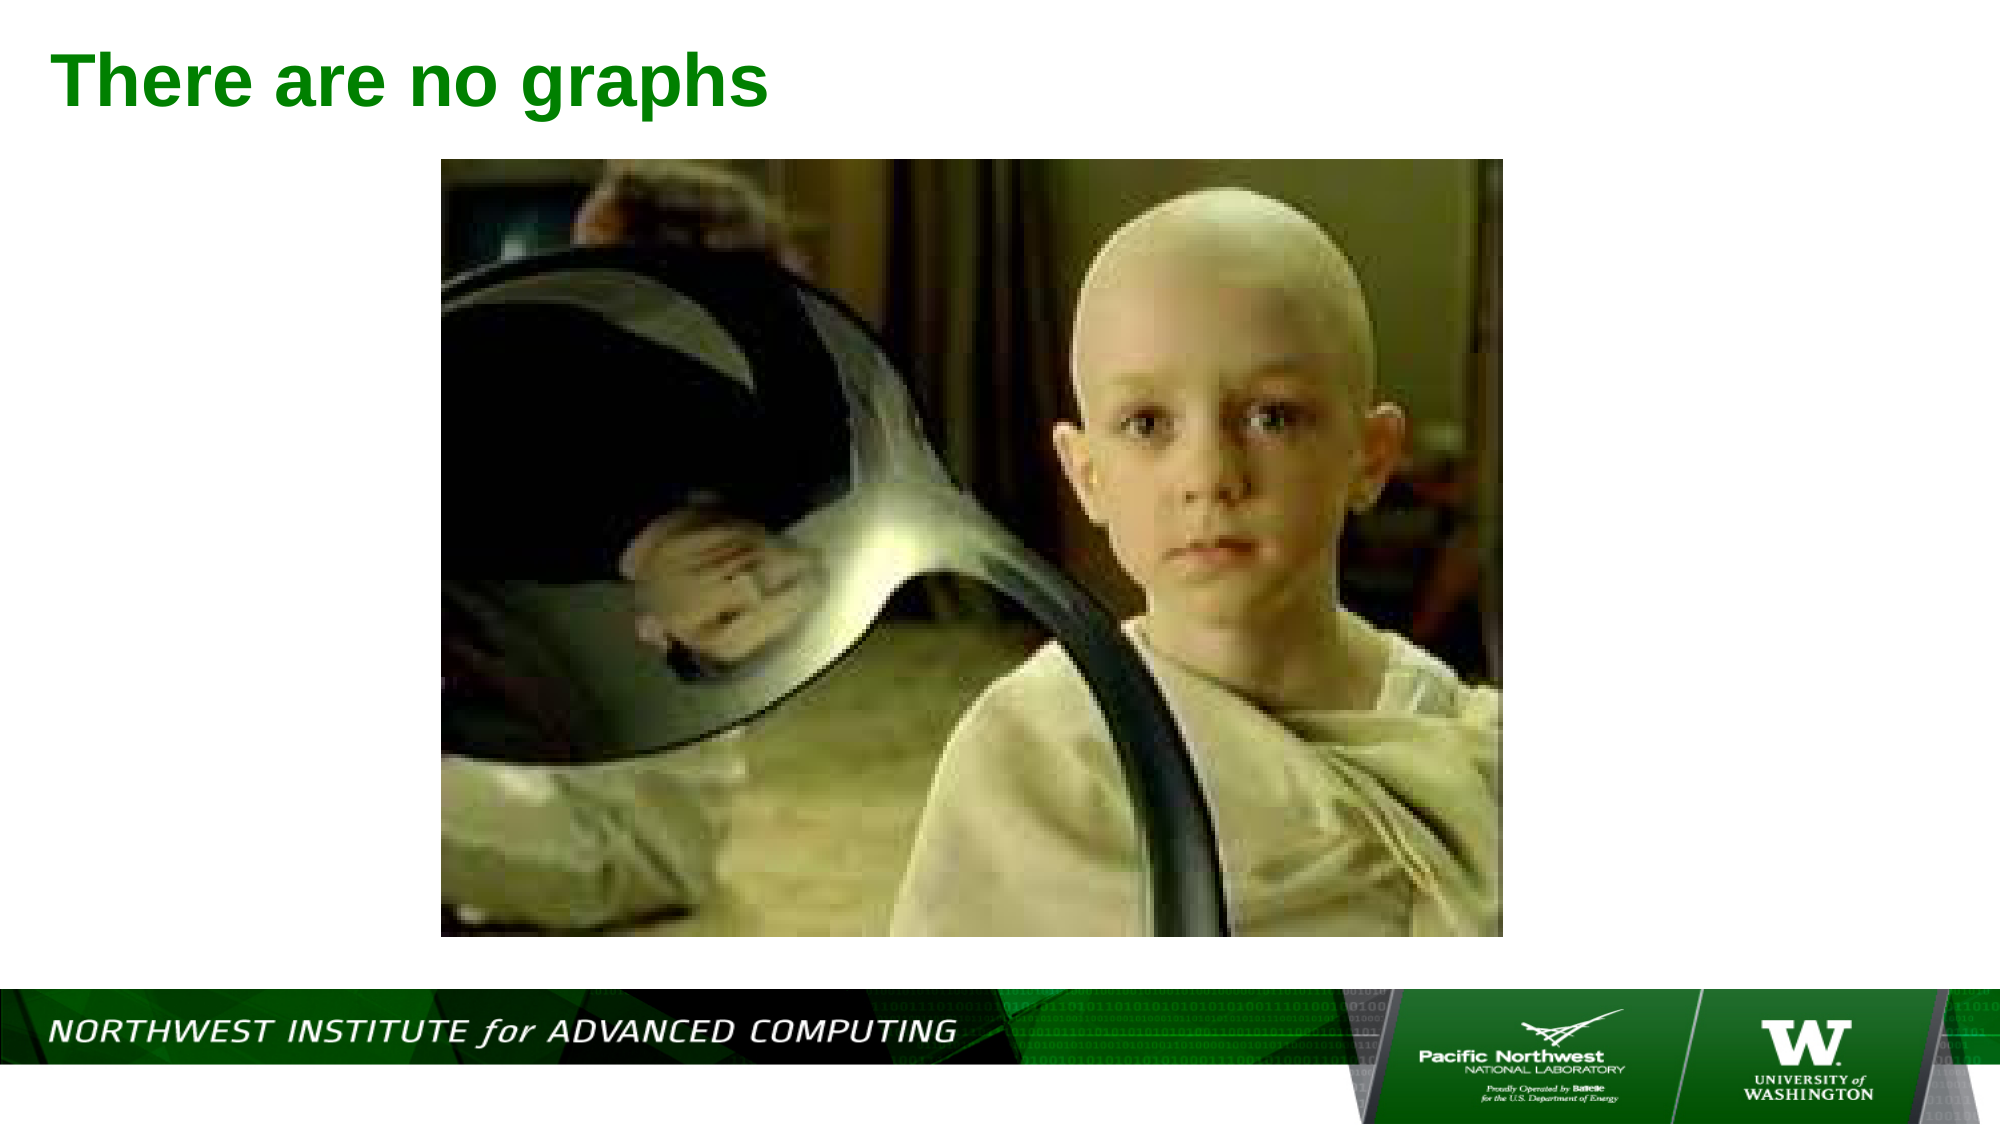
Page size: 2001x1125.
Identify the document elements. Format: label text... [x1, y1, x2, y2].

title There are no graphs [50, 31, 1950, 142]
picture [0, 989, 2000, 1125]
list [441, 159, 1503, 937]
